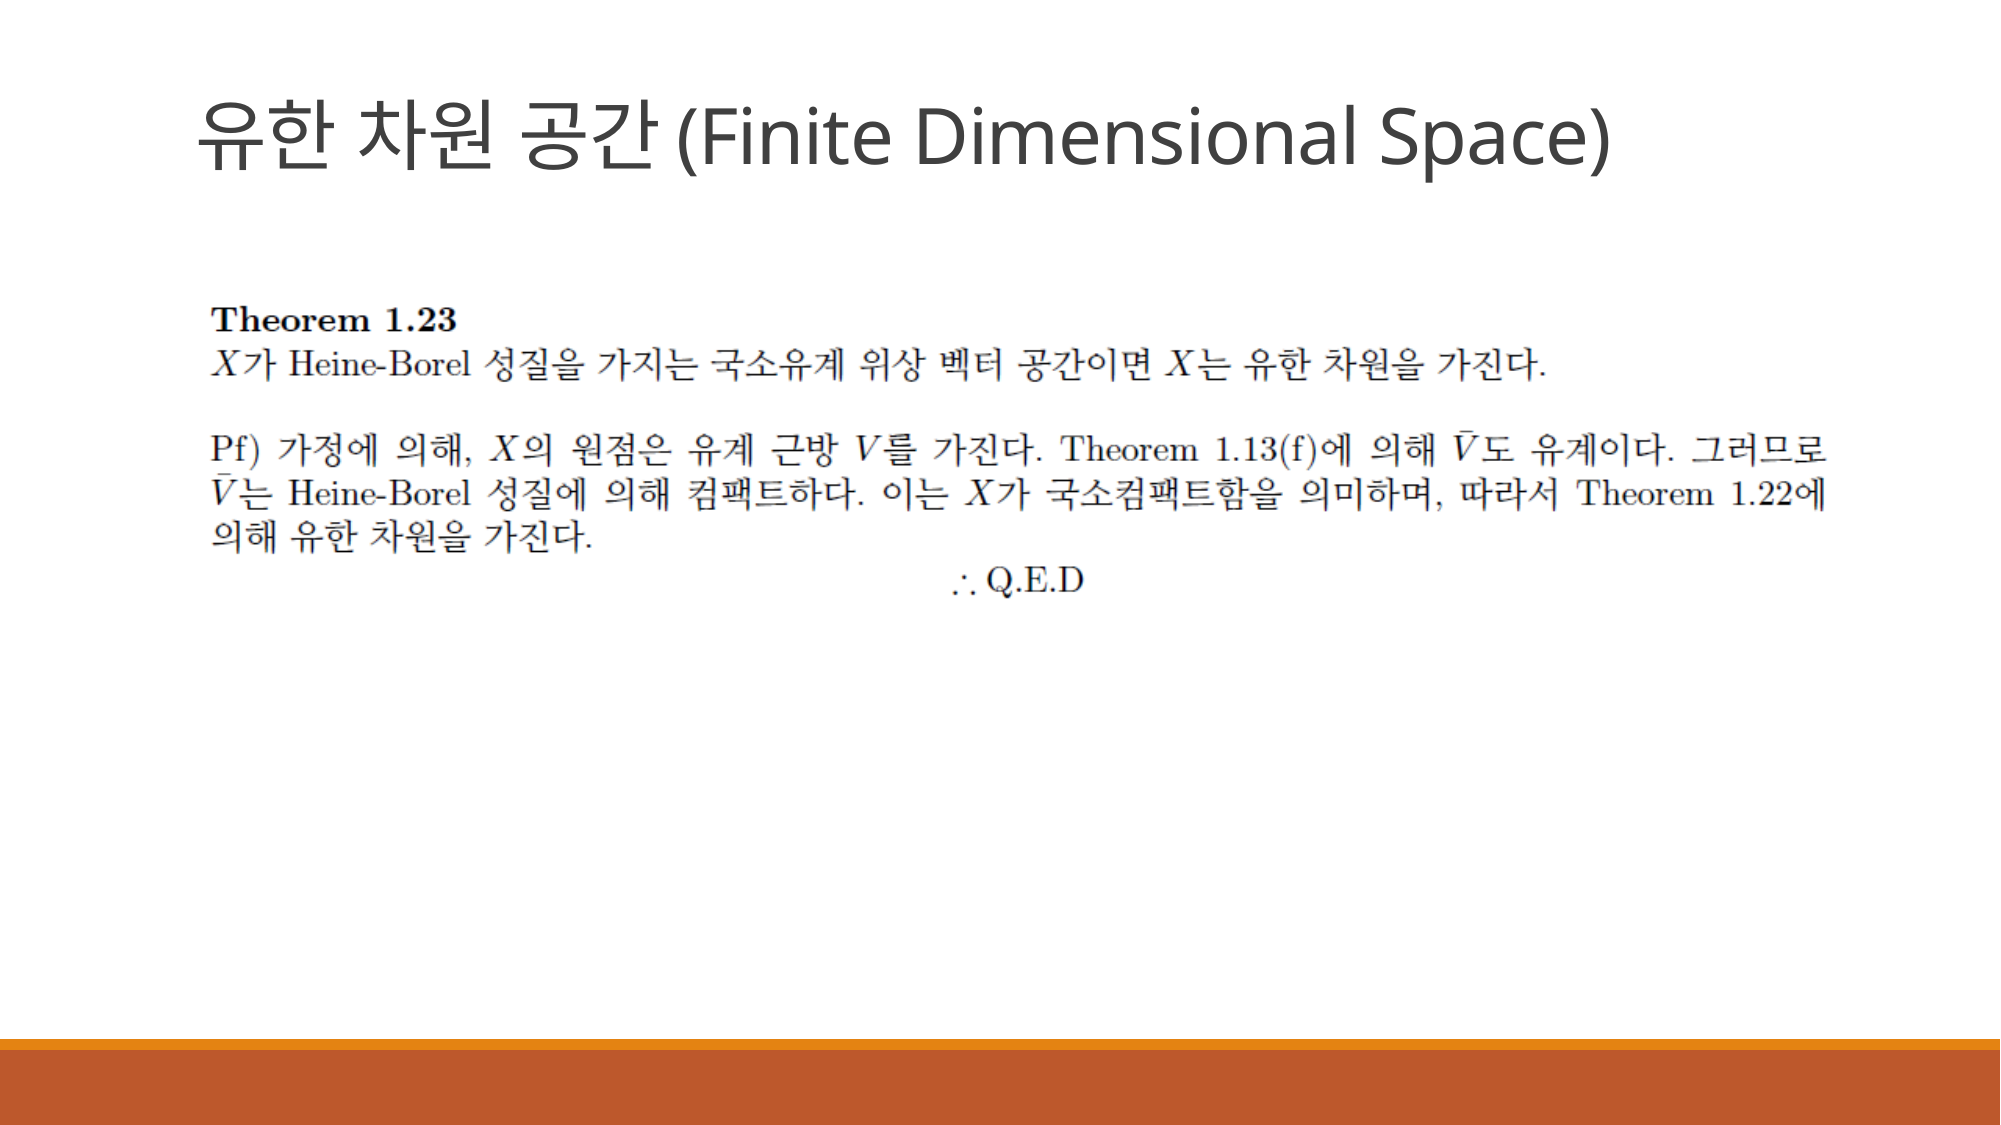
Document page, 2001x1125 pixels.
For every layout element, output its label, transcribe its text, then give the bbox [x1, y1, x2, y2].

title 유한 차원 공간(Finite Dimensional Space) [180, 47, 1830, 188]
picture [178, 280, 1859, 610]
